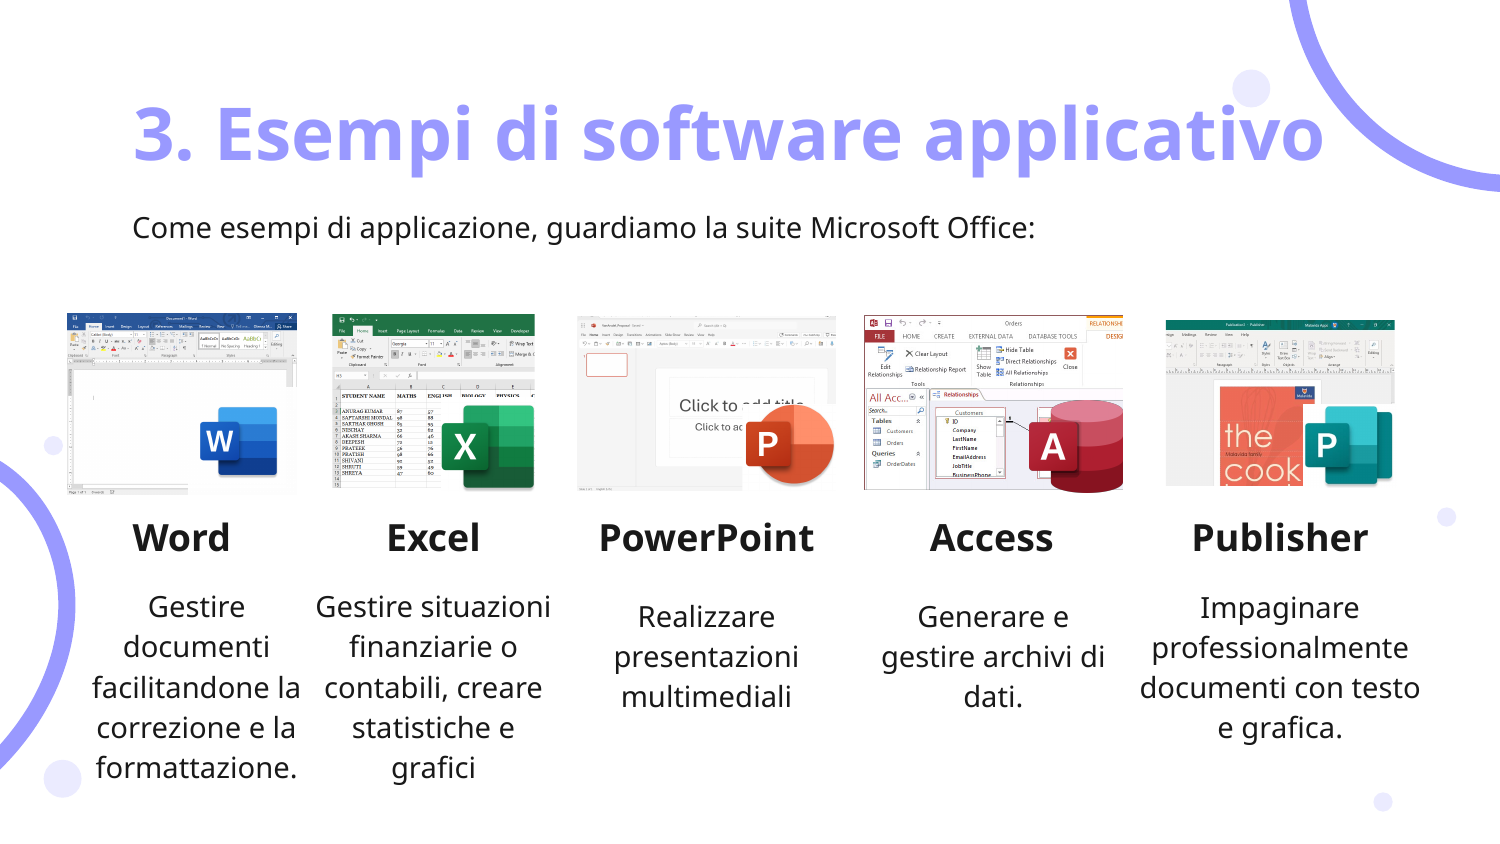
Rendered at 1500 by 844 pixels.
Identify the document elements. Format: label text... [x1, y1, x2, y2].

text_box Realizzare presentazioni multimediali [543, 577, 864, 729]
text_box Publisher [1150, 492, 1410, 568]
text_box PowerPoint [577, 498, 836, 574]
picture [576, 316, 837, 492]
picture [332, 313, 535, 492]
list Come esempi di applicazione, guardiamo la suite Microsoft Office: [116, 188, 1381, 319]
picture [1165, 319, 1397, 489]
text_box Gestire situazioni finanziarie o contabili, creare statistiche e grafici [296, 568, 571, 800]
text_box Gestire documenti facilitandone la correzione e la formattazione. [67, 568, 296, 800]
text_box Generare e gestire archivi di dati. [864, 577, 1123, 729]
title 3. Esempi di software applicativo [118, 72, 1382, 167]
text_box Word [113, 502, 251, 568]
picture [67, 313, 297, 495]
text_box Access [899, 499, 1085, 574]
picture [863, 315, 1124, 493]
text_box Excel [340, 498, 527, 568]
text_box Impaginare professionalmente documenti con testo e grafica. [1116, 568, 1444, 760]
